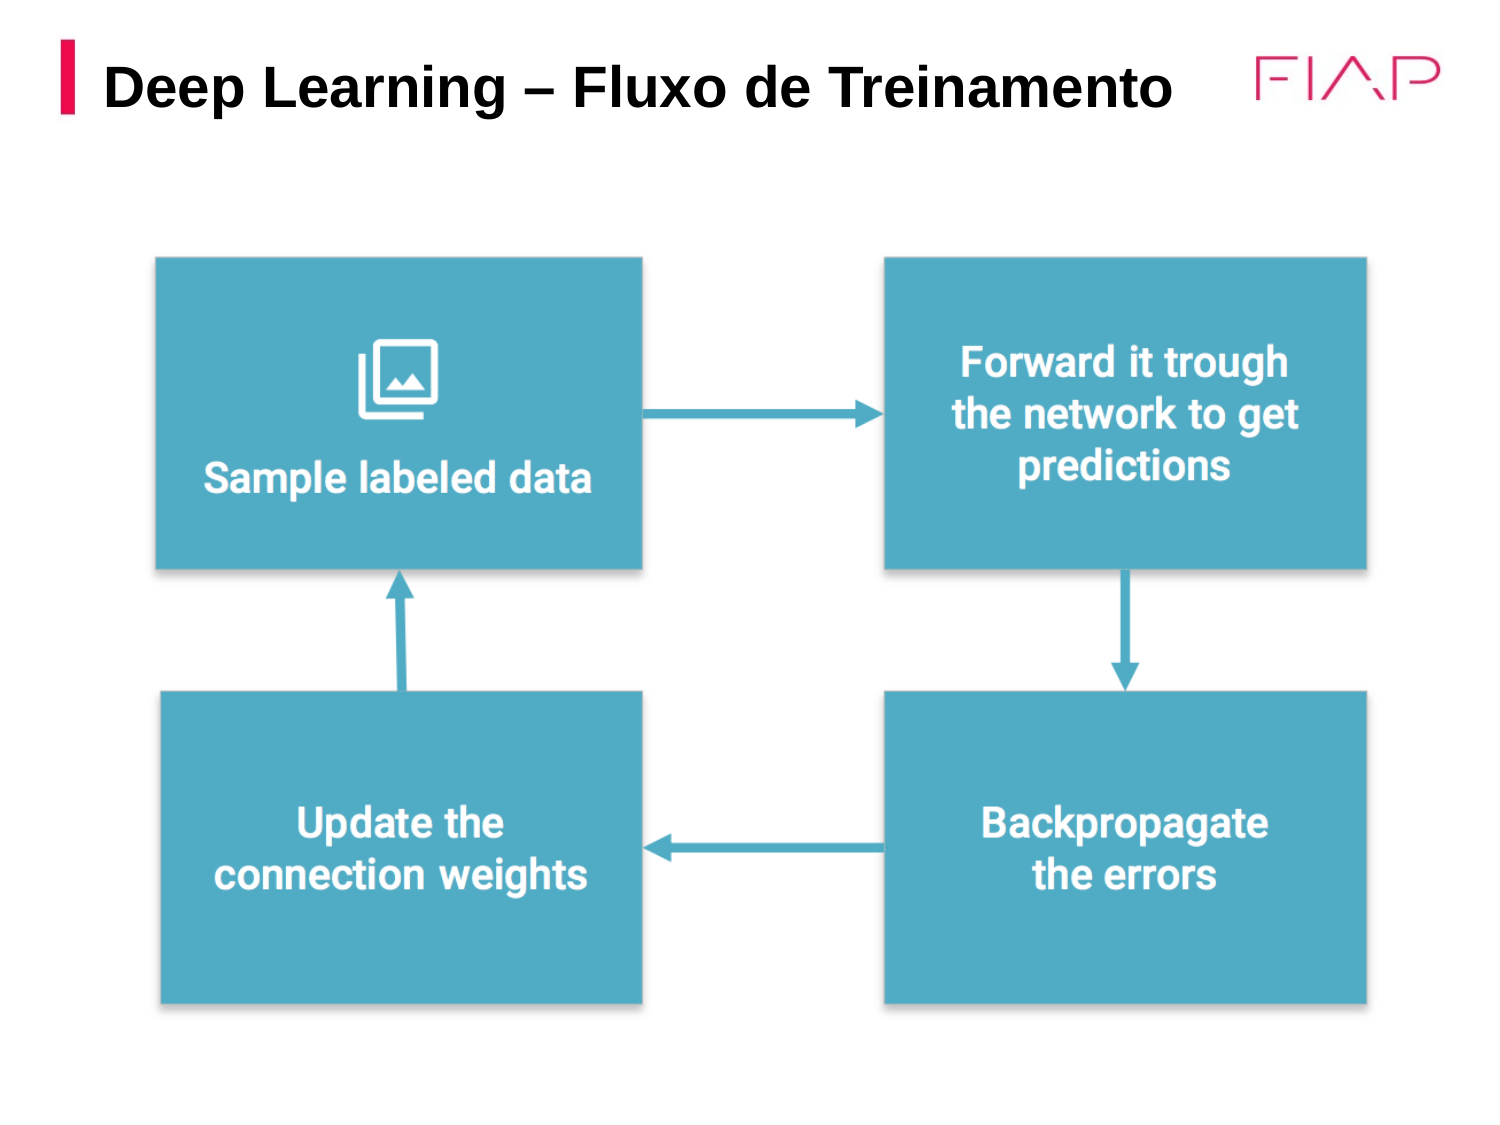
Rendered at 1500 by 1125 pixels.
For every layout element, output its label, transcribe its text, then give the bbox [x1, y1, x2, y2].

title Deep Learning – Fluxo de Treinamento [88, 42, 1247, 126]
picture [0, 0, 1500, 1125]
